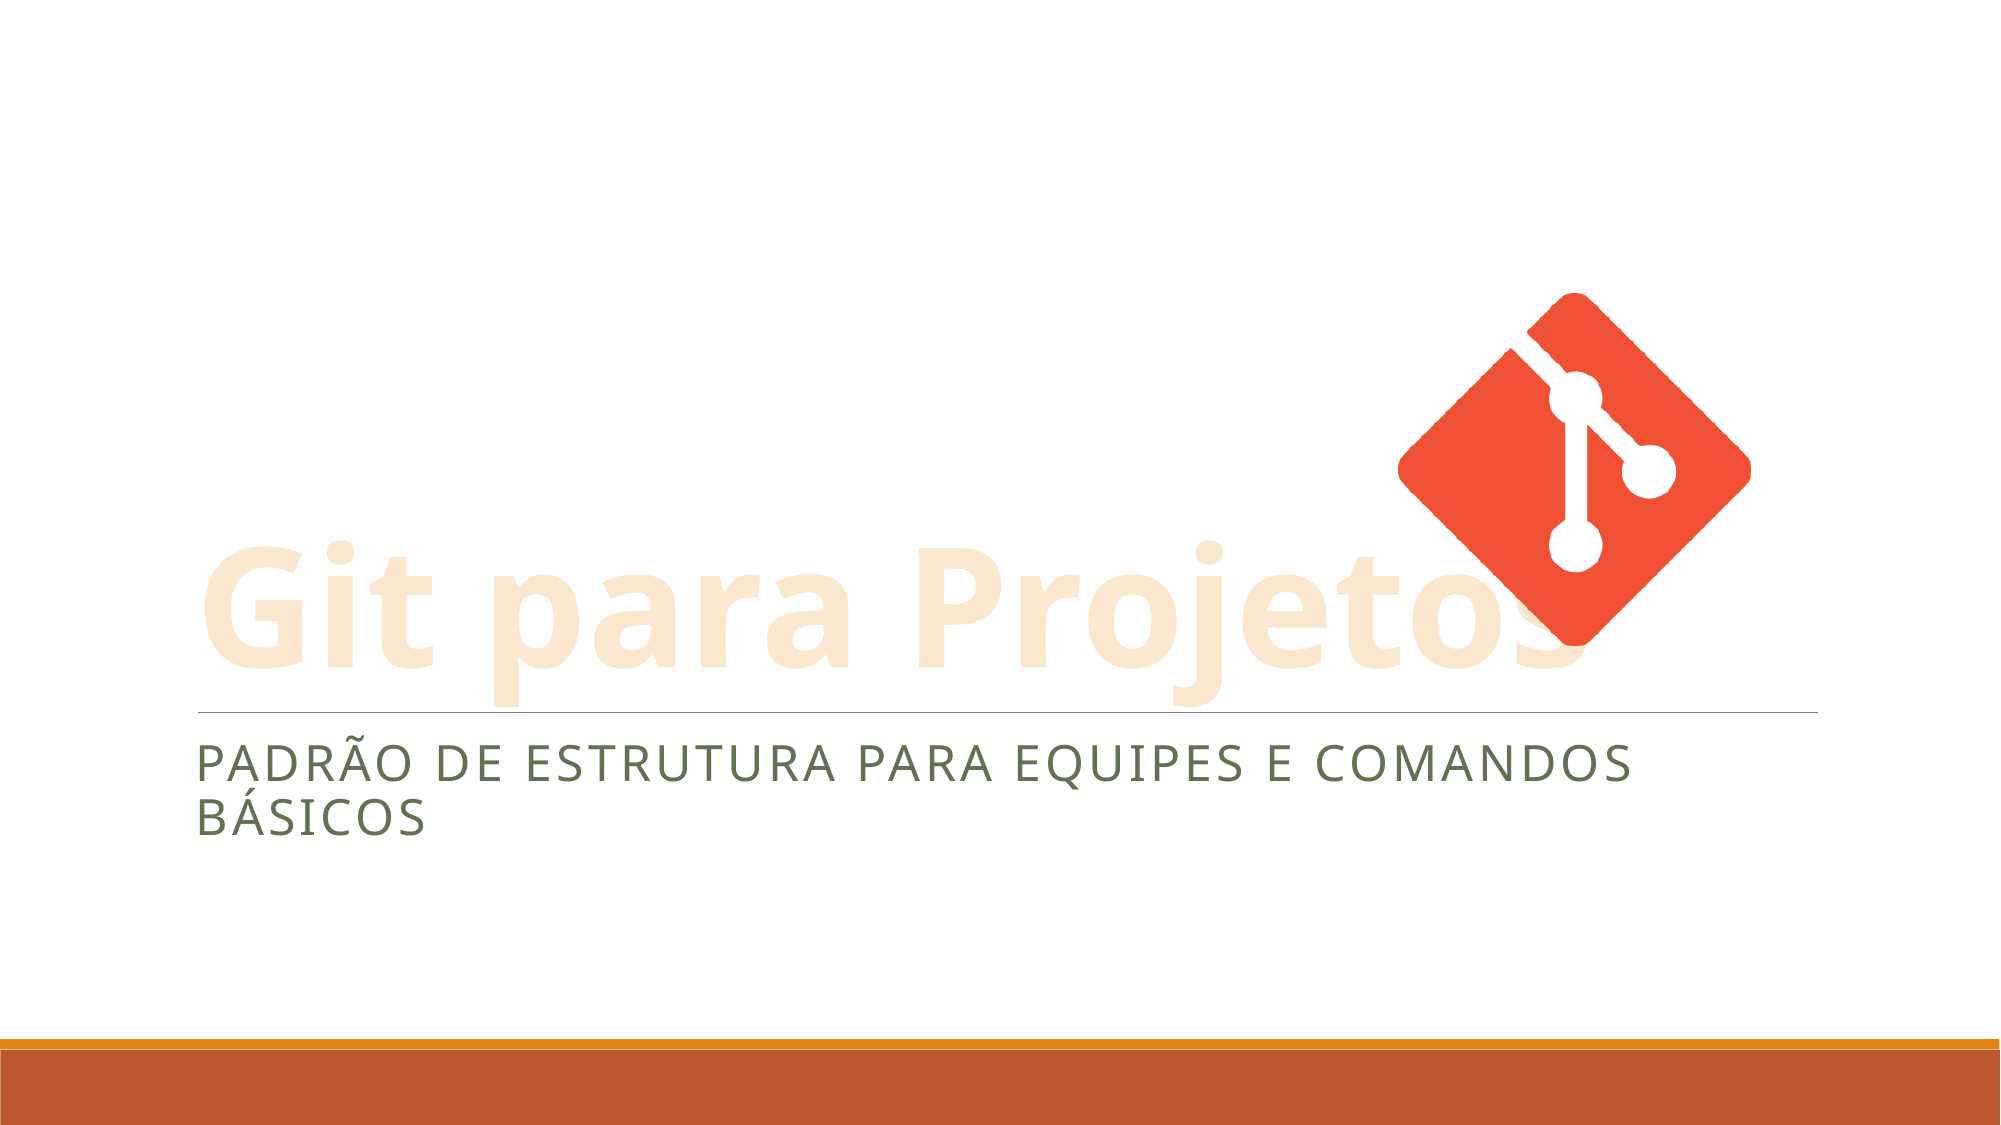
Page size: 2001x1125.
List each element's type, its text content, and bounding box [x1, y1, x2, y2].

title Git para Projetos [180, 124, 1830, 710]
picture [1398, 292, 1752, 646]
subtitle Padrão de estrutura para equipes e comandos básicos [180, 730, 1831, 919]
